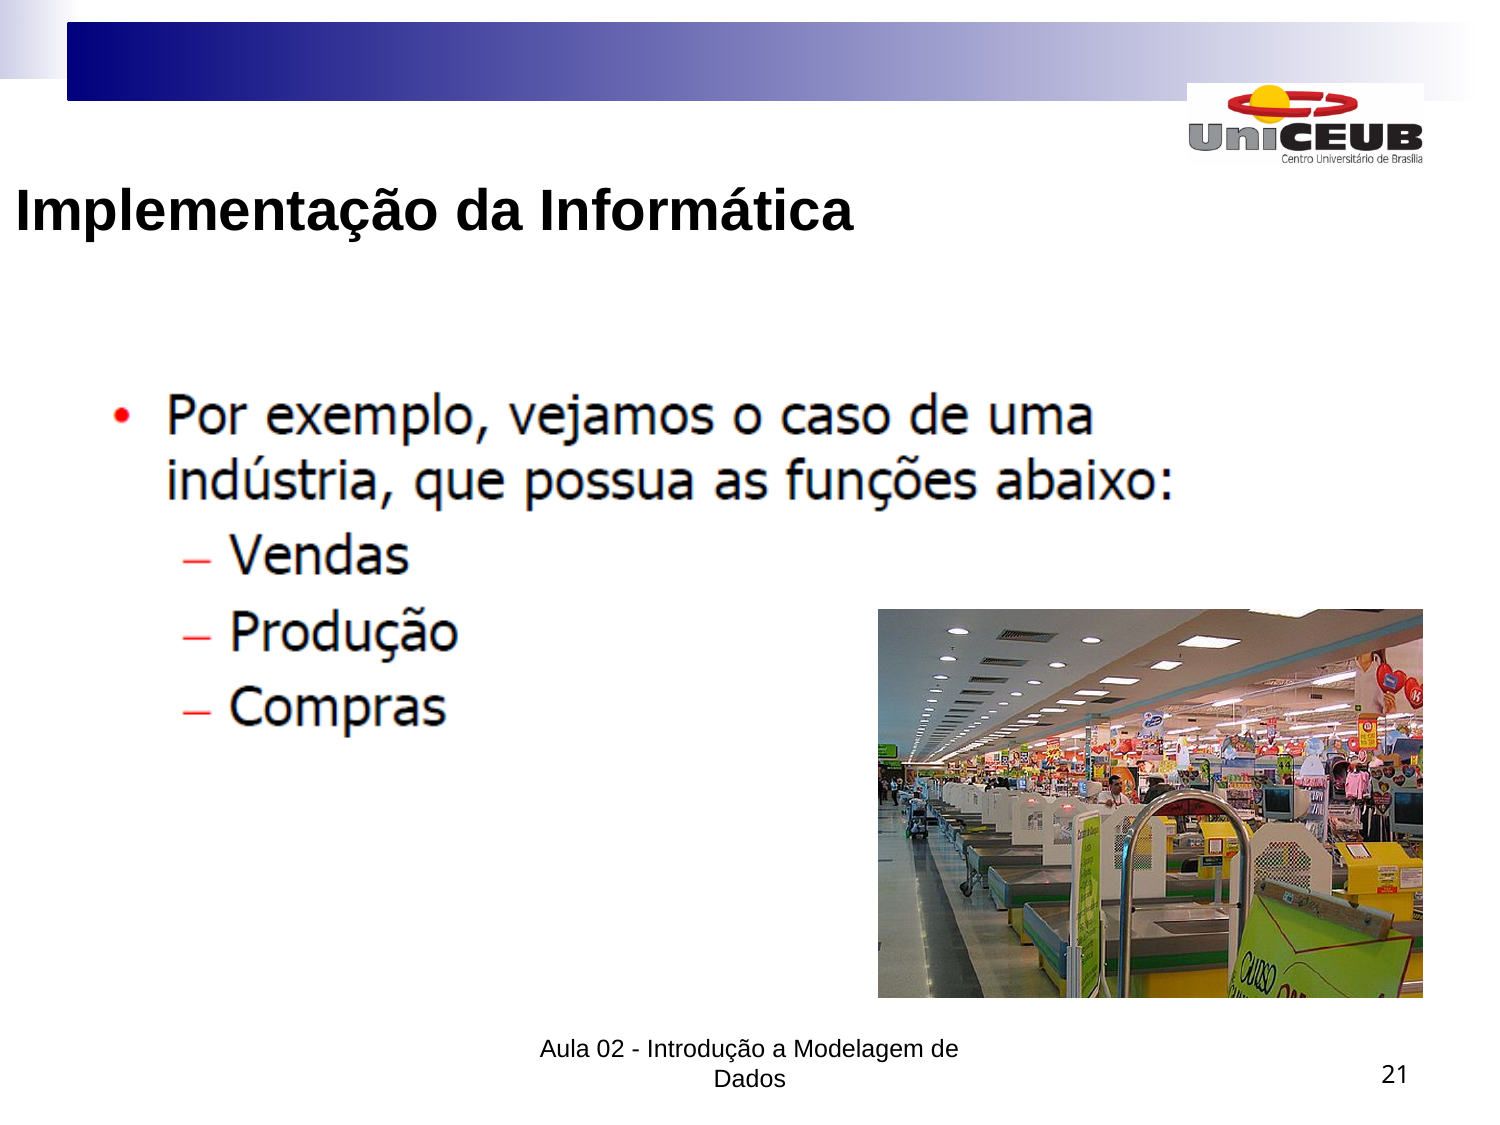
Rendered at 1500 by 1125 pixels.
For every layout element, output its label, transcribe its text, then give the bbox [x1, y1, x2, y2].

picture [1186, 83, 1424, 165]
text_box ‹#› [1074, 1024, 1425, 1100]
title Implementação da Informática [0, 175, 1275, 238]
text_box Aula 02 - Introdução a Modelagem de Dados [512, 1024, 988, 1100]
picture [76, 385, 1423, 998]
